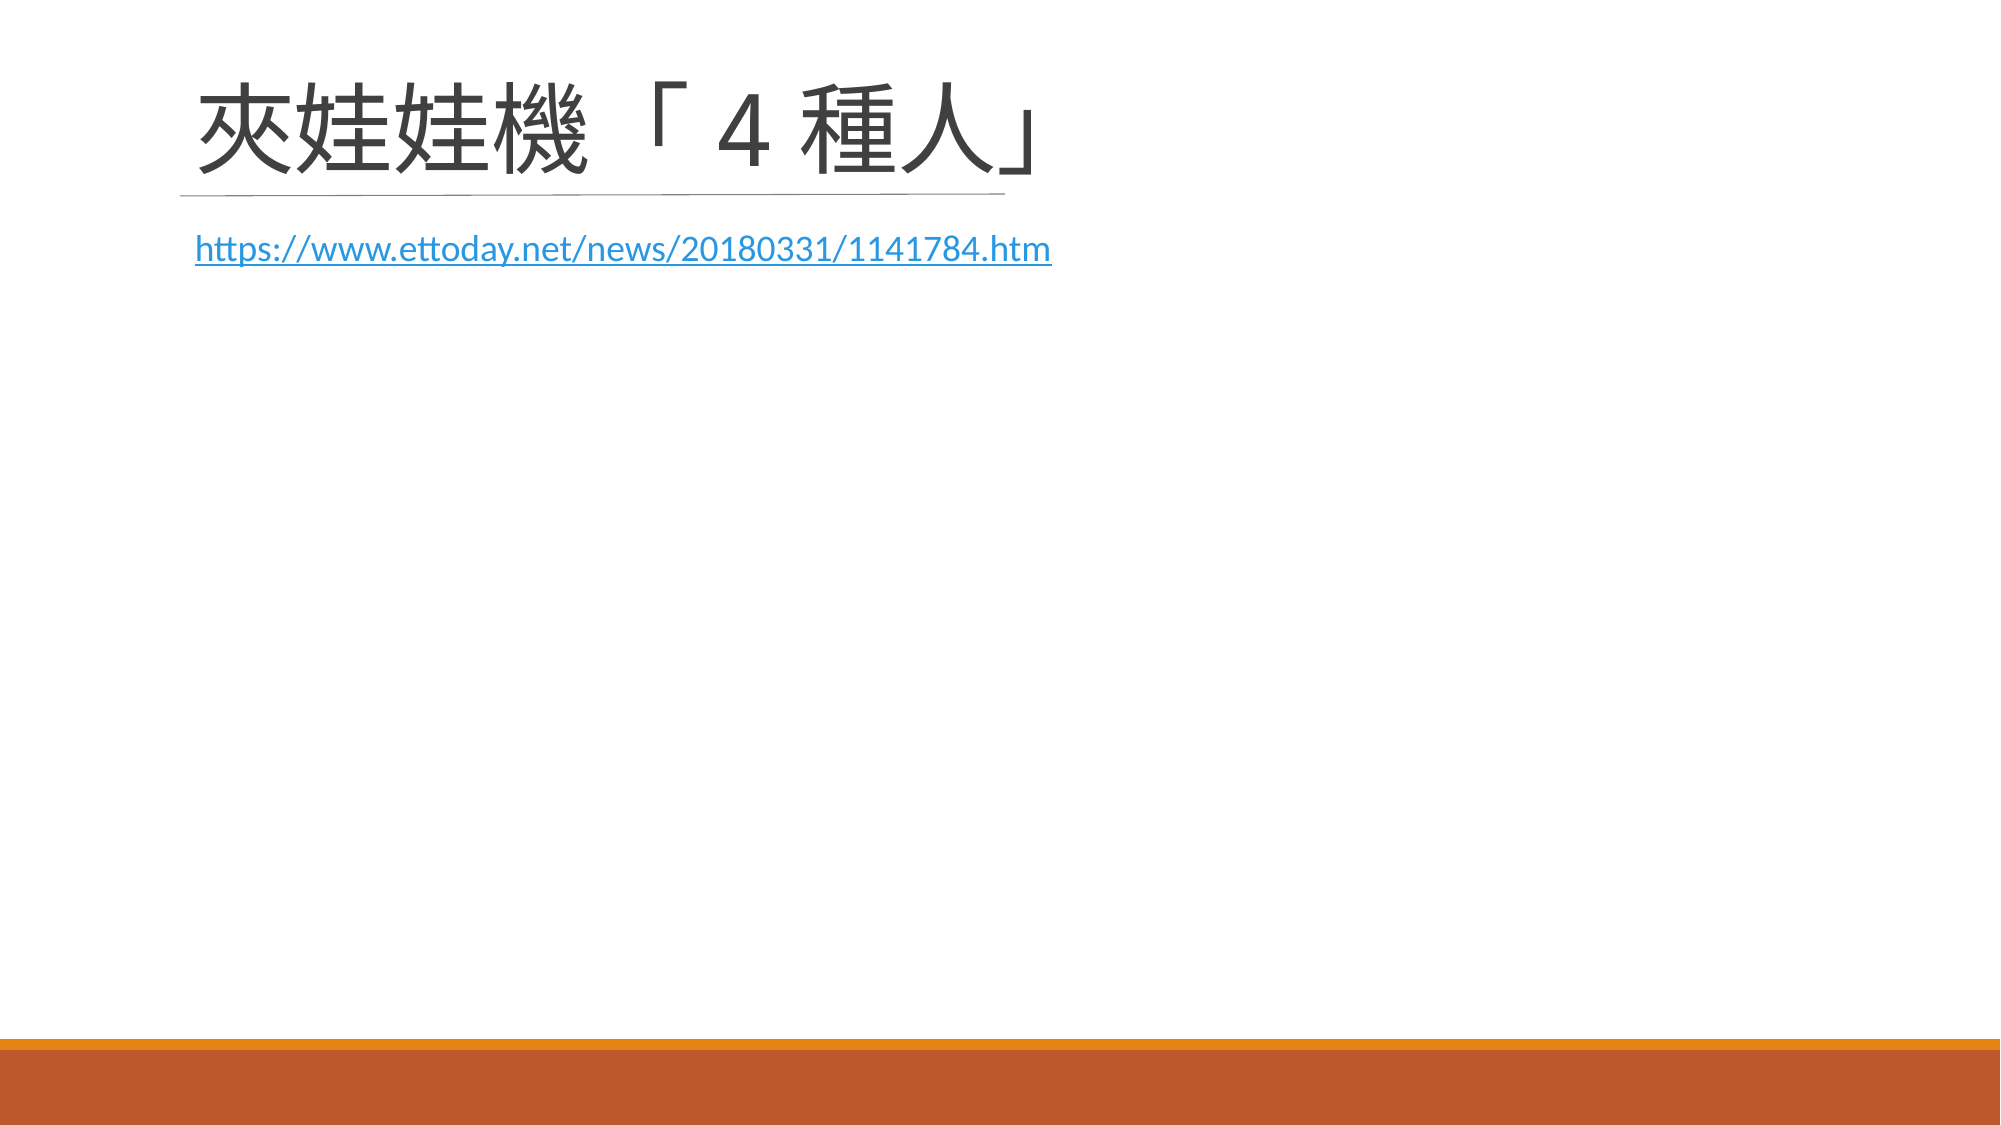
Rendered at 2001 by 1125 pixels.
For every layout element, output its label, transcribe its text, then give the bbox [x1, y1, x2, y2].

text_box https://www.ettoday.net/news/20180331/1141784.htm [180, 216, 1180, 277]
title 夾娃娃機「4種人」 [180, 0, 1830, 194]
